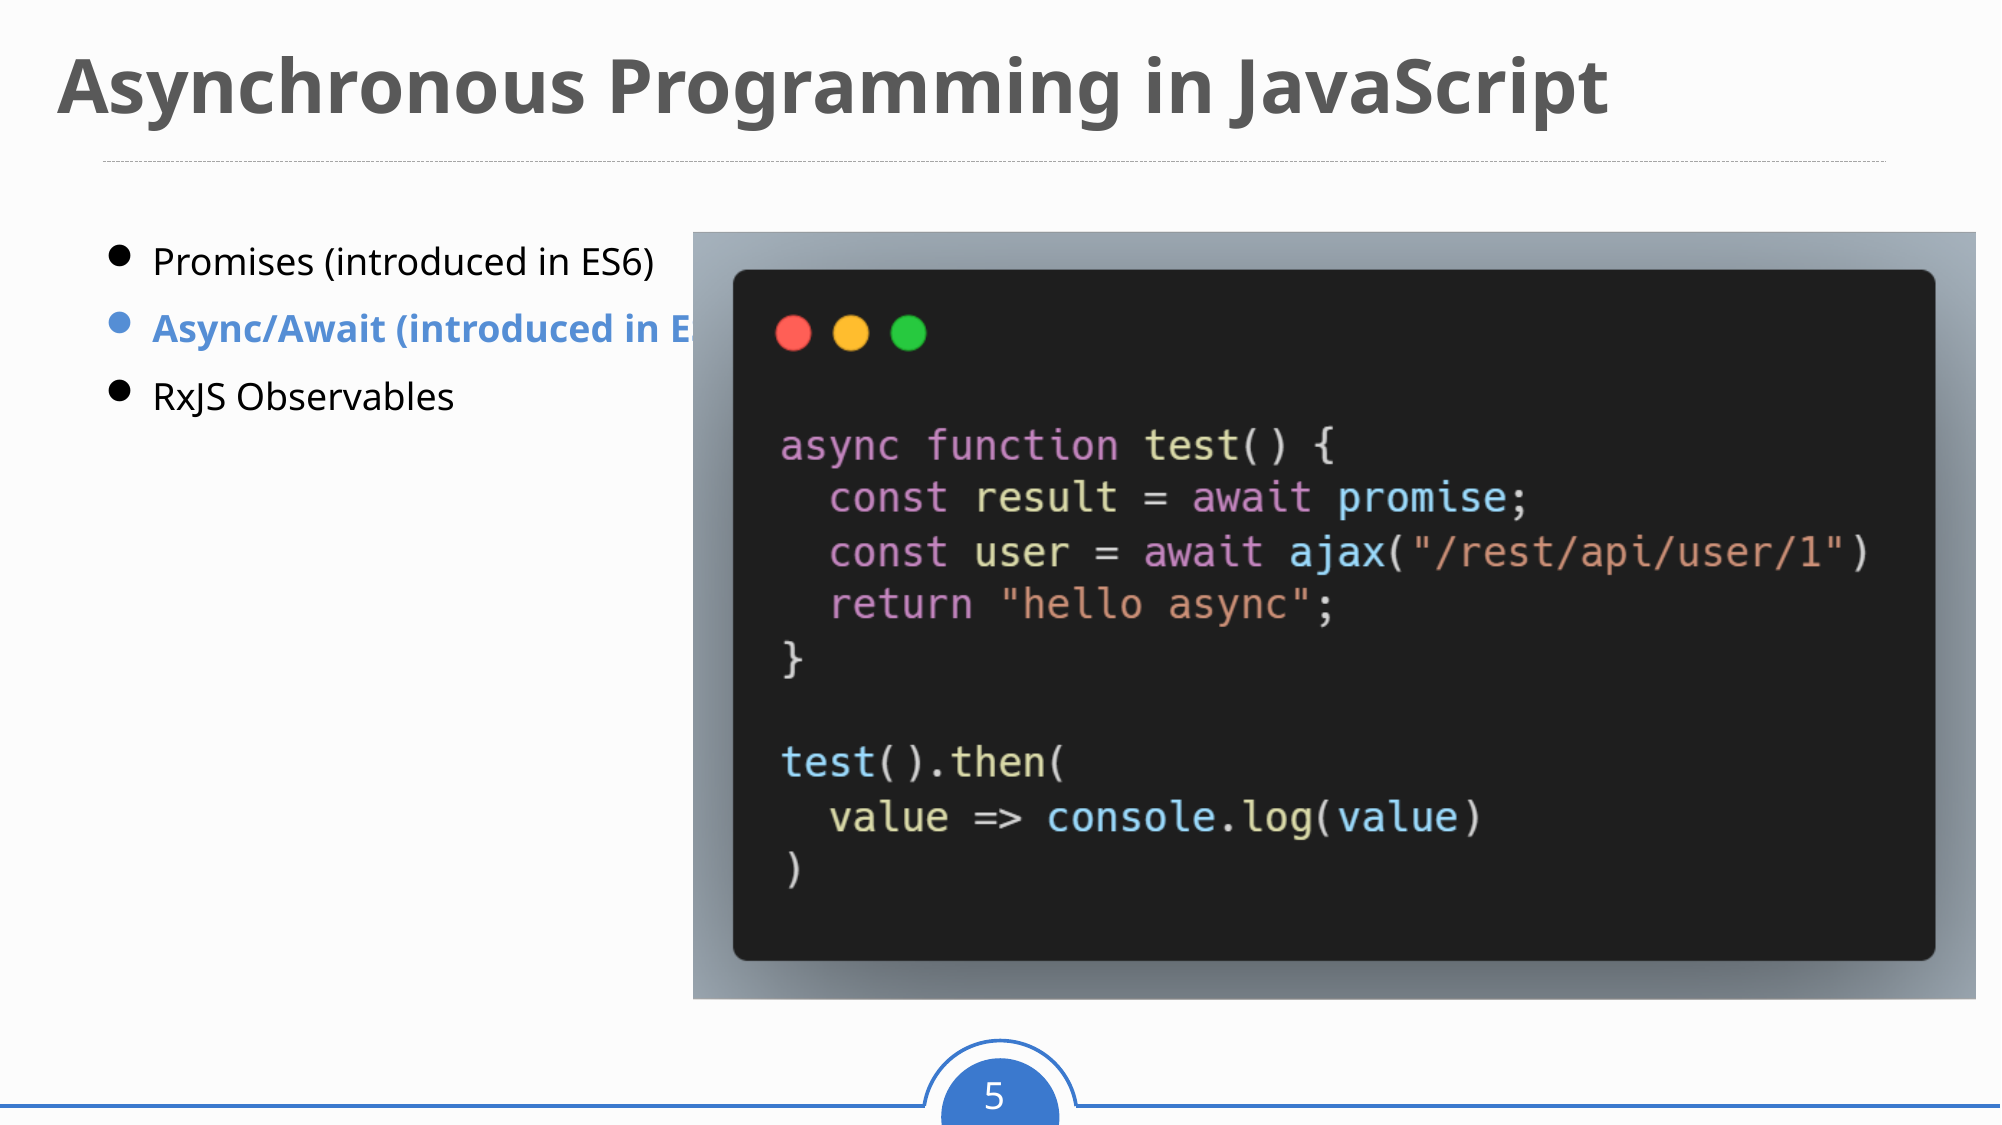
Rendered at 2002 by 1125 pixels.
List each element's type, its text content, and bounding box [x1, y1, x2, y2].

picture [693, 231, 1977, 1000]
text_box Promises (introduced in ES6) Async/Await (introduced in ES8) RxJS Observables [90, 208, 1092, 426]
text_box Asynchronous Programming in JavaScript [42, 30, 1626, 136]
